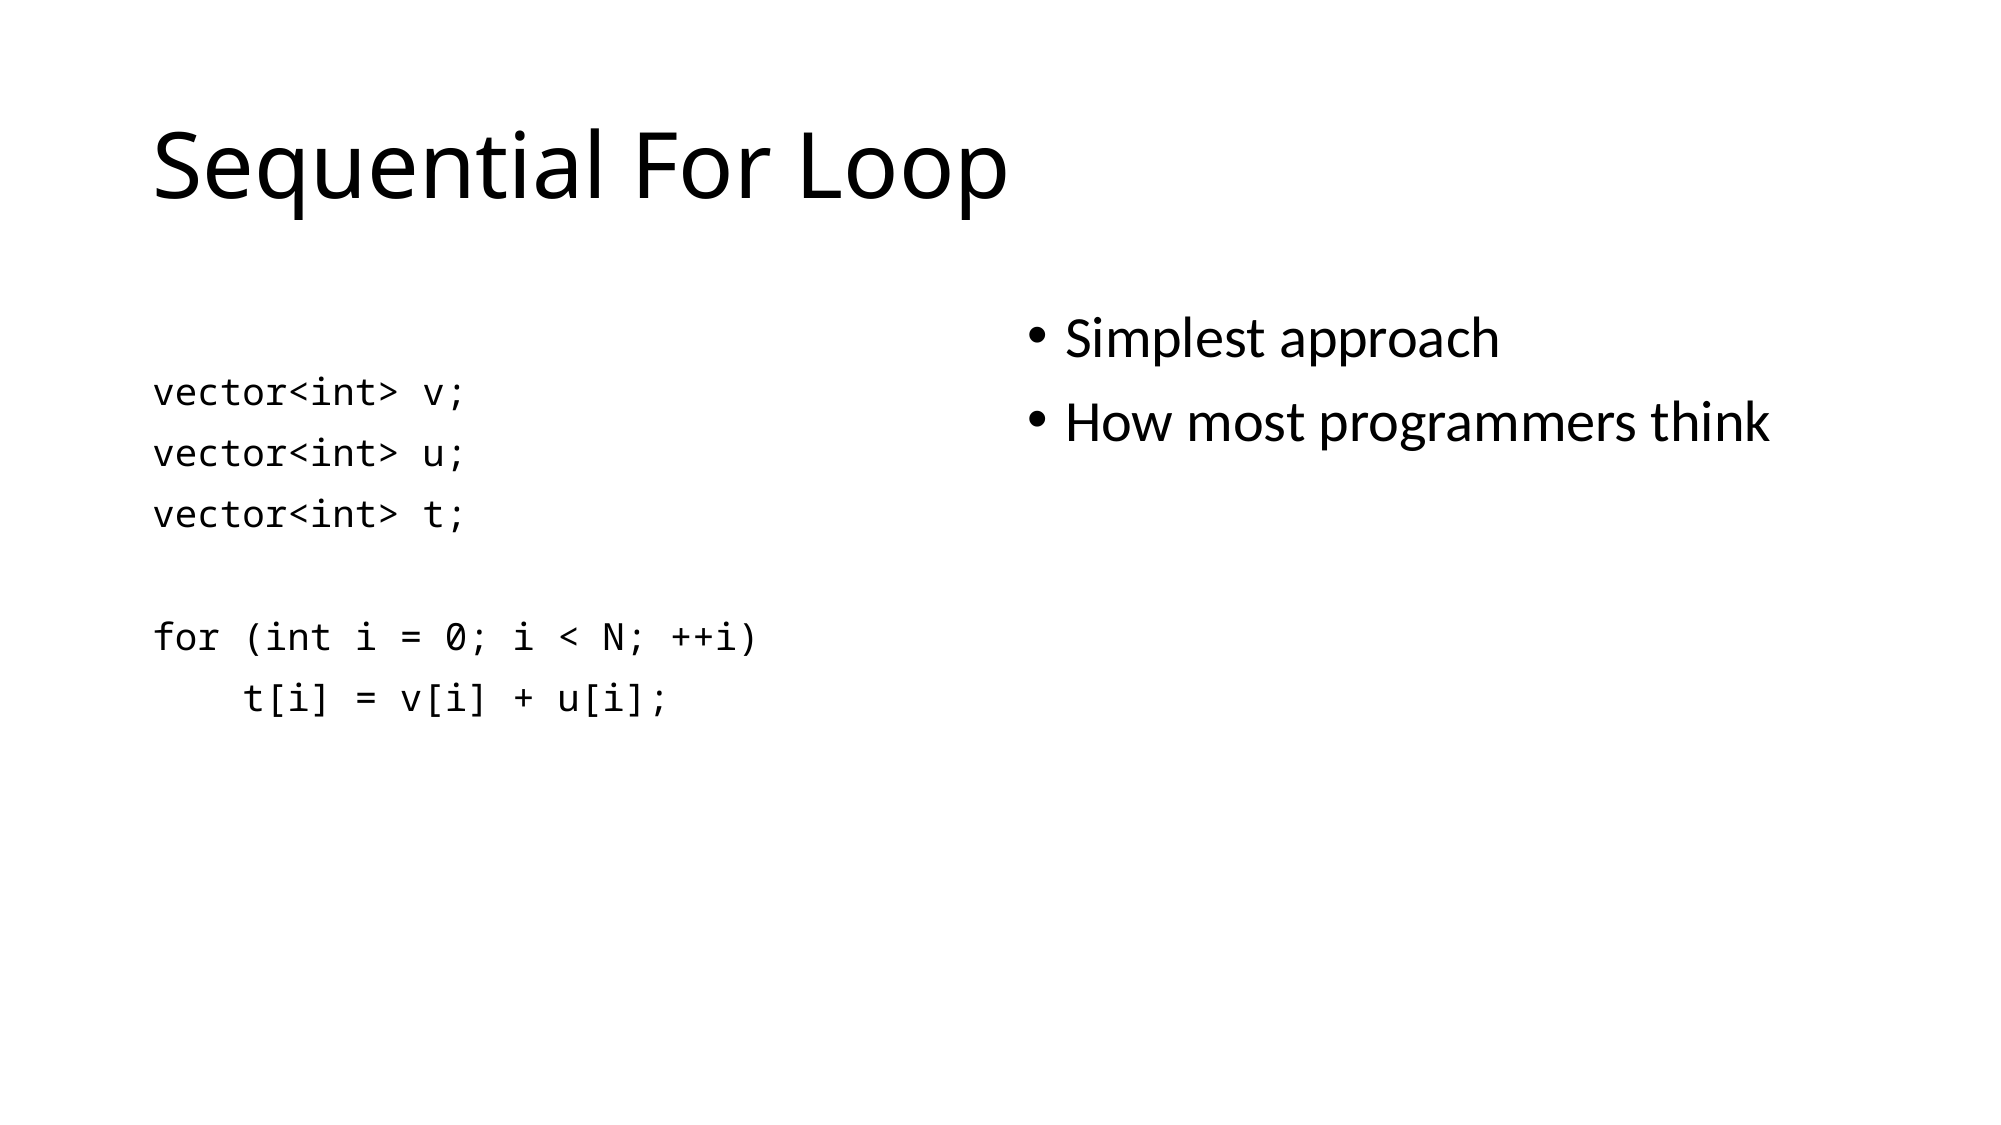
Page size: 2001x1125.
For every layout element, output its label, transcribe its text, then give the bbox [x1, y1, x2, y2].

list vector<int> v; vector<int> u; vector<int> t; for (int i = 0; i < N; ++i) t[i] = v[i] + u[i]; [137, 299, 988, 1014]
title Sequential For Loop [137, 59, 1863, 278]
list Simplest approach How most programmers think [1012, 299, 1863, 1014]
